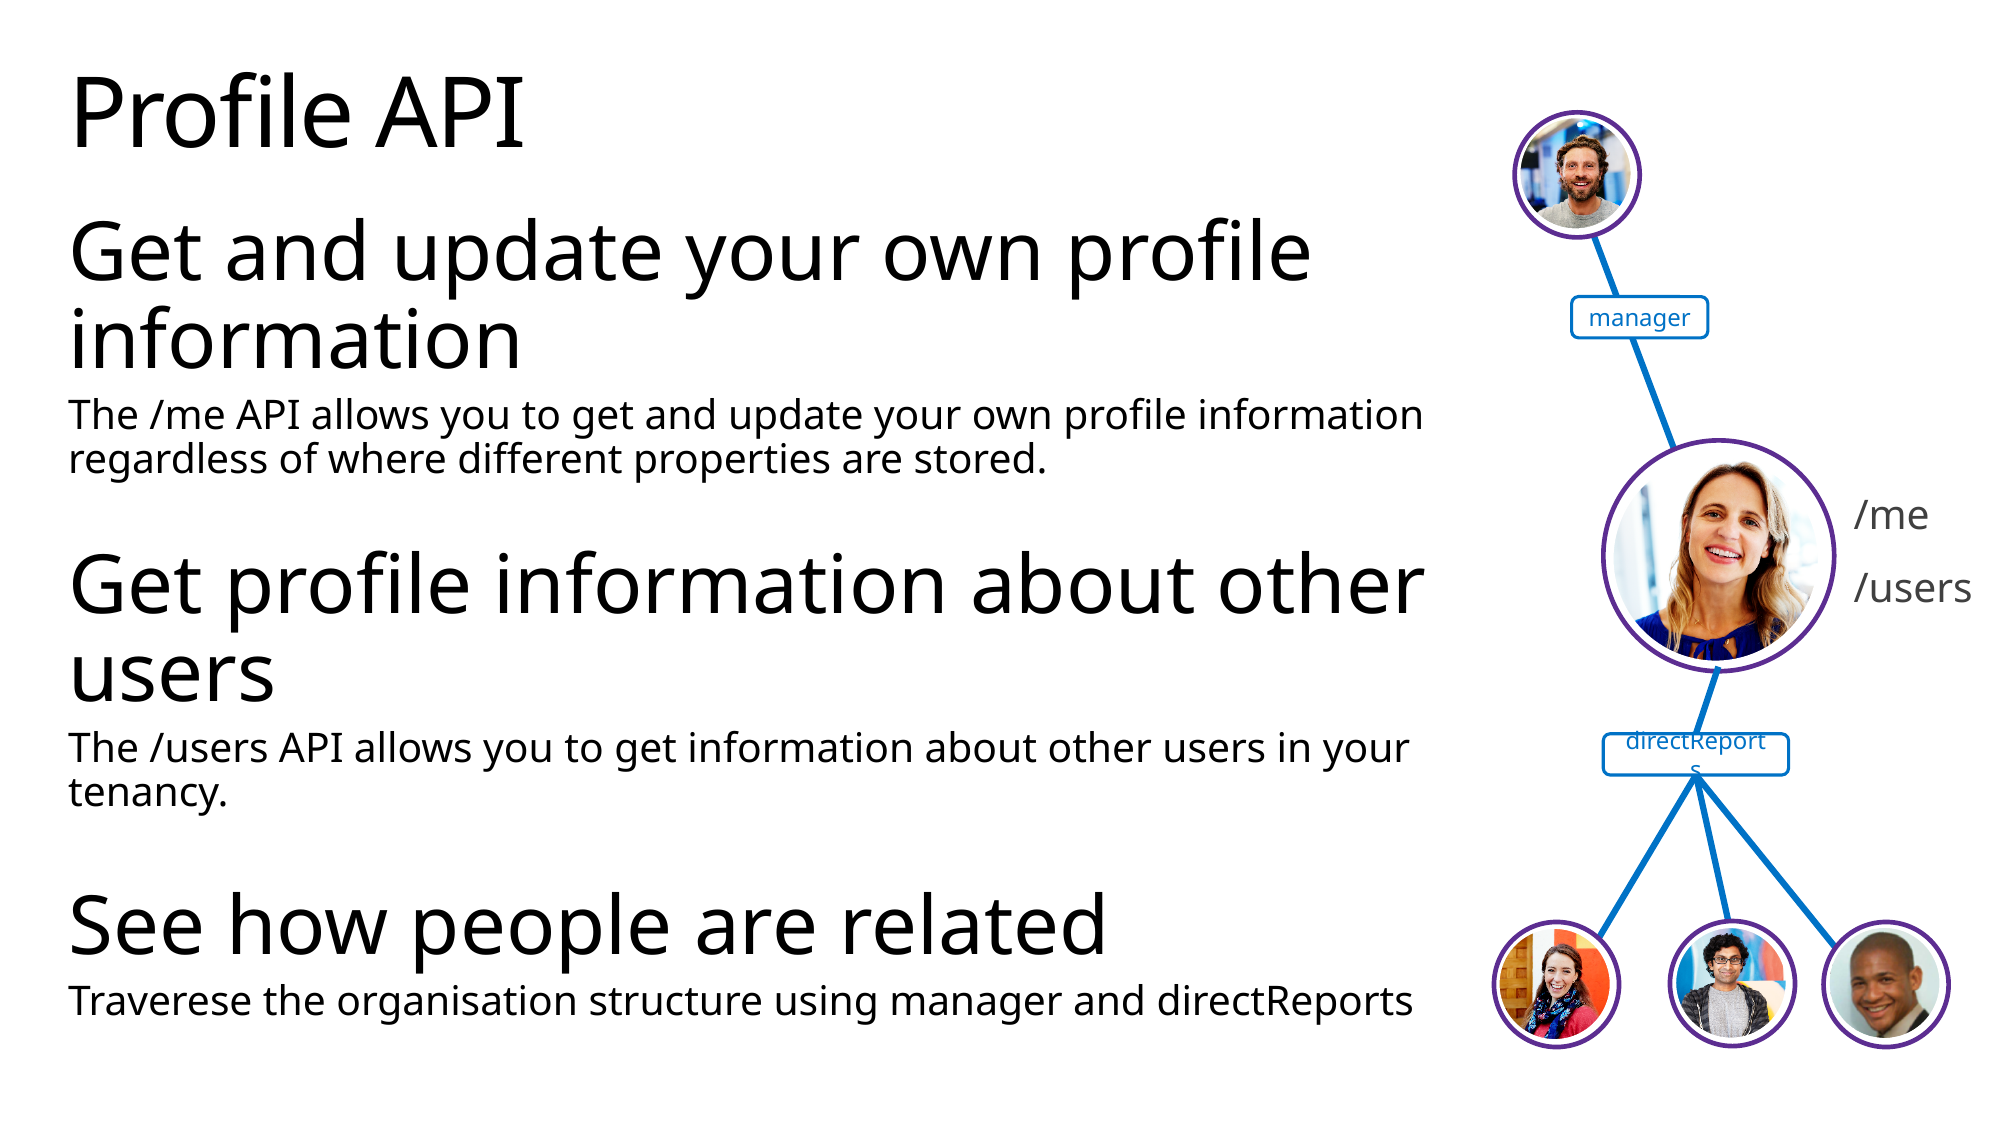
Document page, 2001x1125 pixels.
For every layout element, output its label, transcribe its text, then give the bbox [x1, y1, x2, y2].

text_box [1695, 666, 1719, 734]
text_box manager [1570, 295, 1578, 339]
list Get and update your own profile information The /me API allows you to get and update your own profile information regardless of where different properties are stored. Get profile information about other users The /users API allows you to get information about other users in your tenancy. See how people are related Traverese the organisation structure using manager and directReports [44, 196, 1485, 1116]
title Profile API [44, 47, 1957, 196]
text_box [1669, 897, 1796, 1072]
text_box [1469, 921, 1644, 1048]
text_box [1742, 774, 1879, 1001]
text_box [1799, 921, 1974, 1048]
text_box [1571, 774, 1697, 984]
text_box directReports [1602, 732, 1790, 774]
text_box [1490, 112, 1665, 238]
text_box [1697, 774, 1742, 897]
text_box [1578, 194, 1709, 540]
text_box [1603, 401, 2000, 722]
